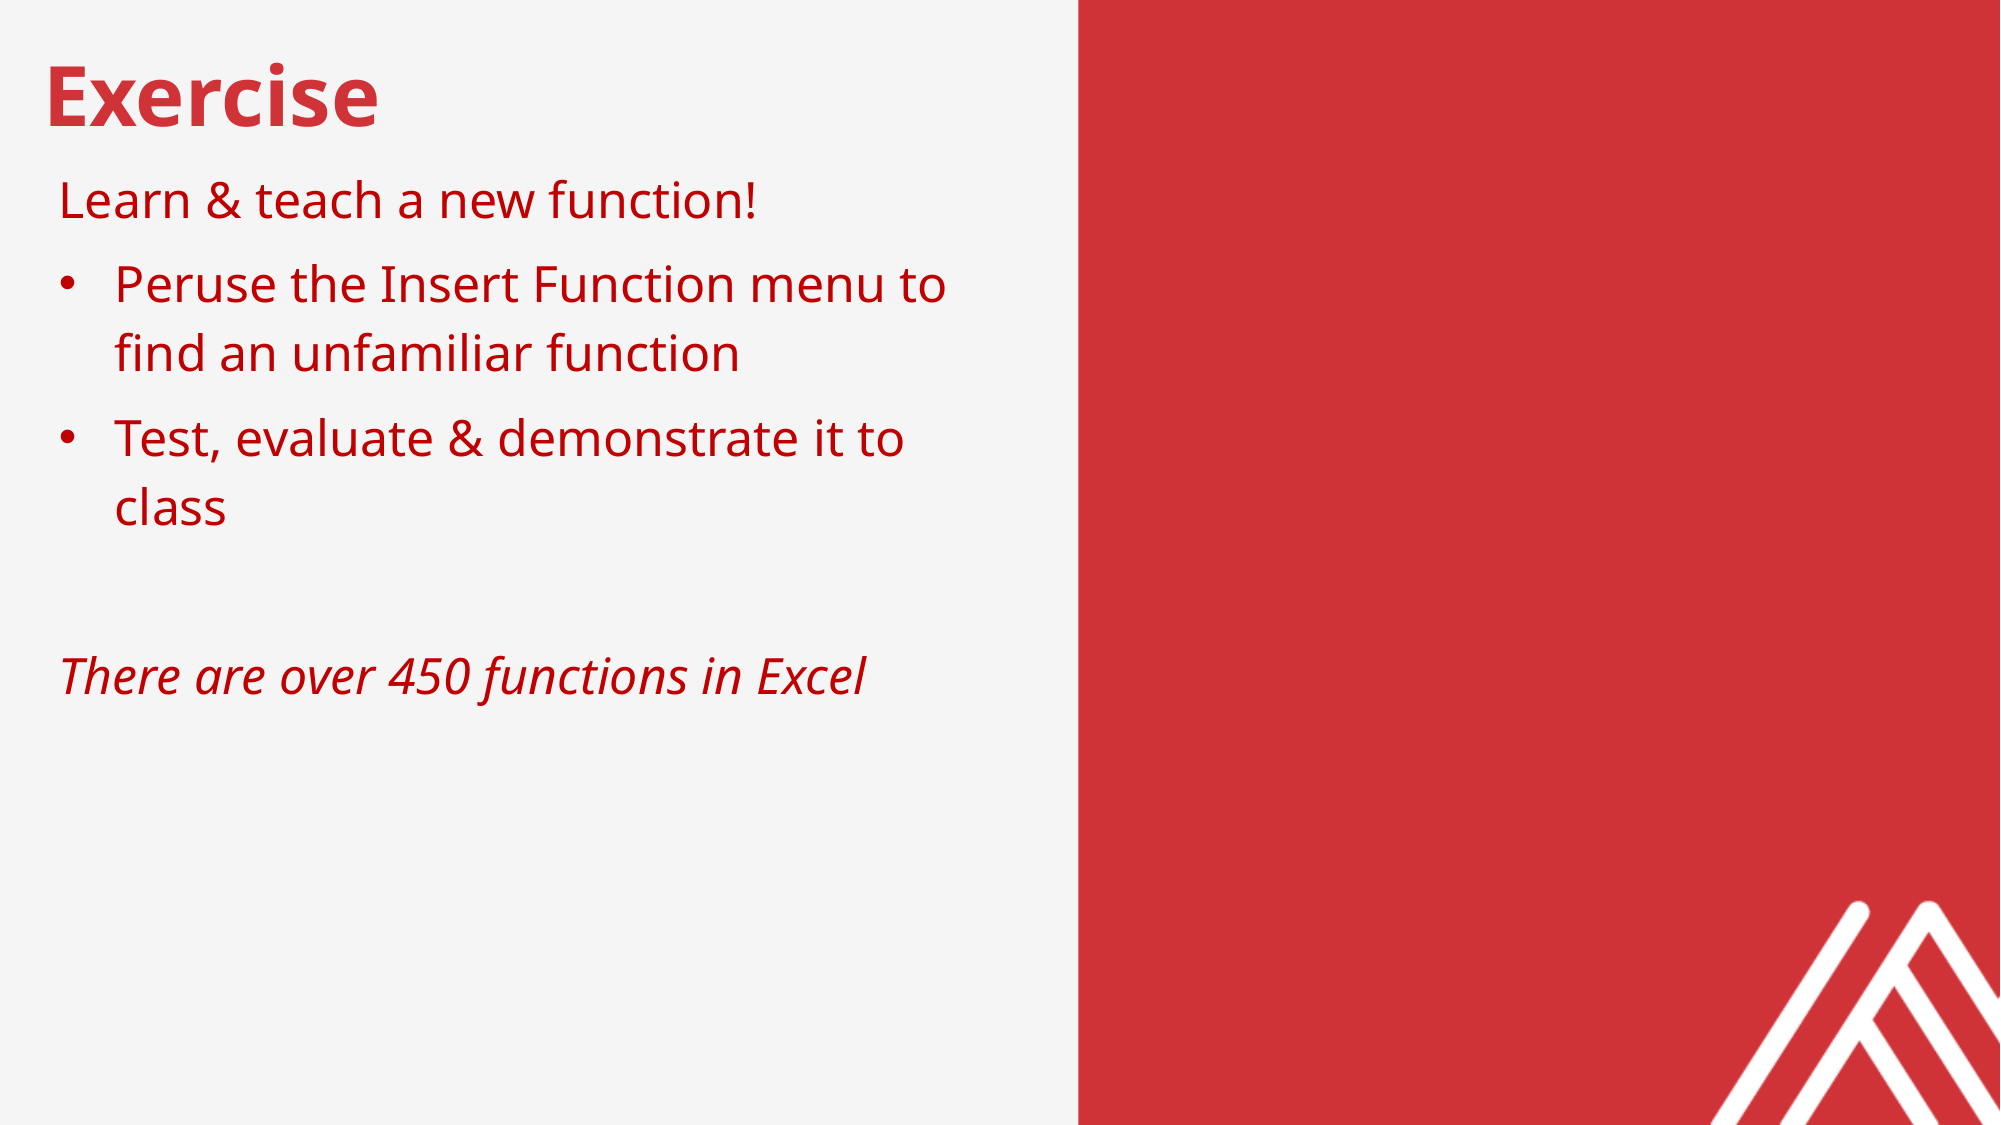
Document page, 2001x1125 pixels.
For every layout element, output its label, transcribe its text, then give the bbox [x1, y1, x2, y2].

picture [1703, 825, 2000, 1125]
text_box Exercise Learn & teach a new function! Peruse the Insert Function menu to find an unfamiliar function Test, evaluate & demonstrate it to class There are over 450 functions in Excel [28, 36, 1003, 912]
text_box [1077, 0, 2000, 1125]
